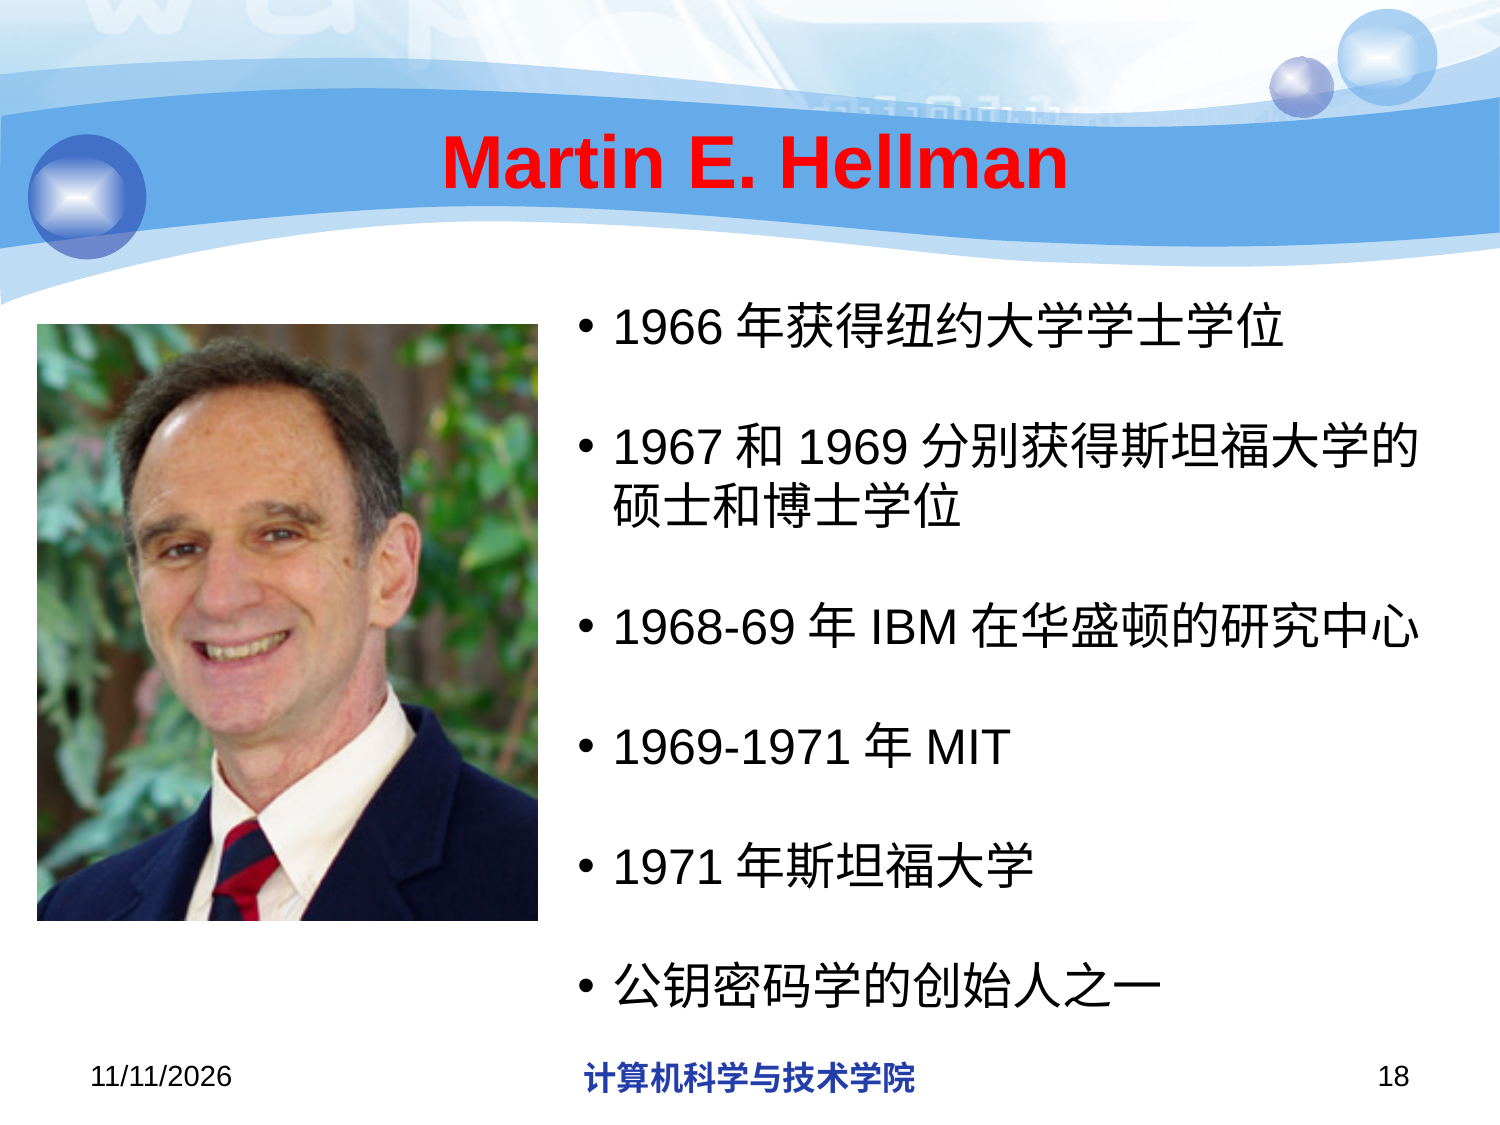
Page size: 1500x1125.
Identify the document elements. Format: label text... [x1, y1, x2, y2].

slide_number 18 [1074, 1058, 1426, 1103]
footer 计算机科学与技术学院 [512, 1049, 988, 1103]
text_box 1966年获得纽约大学学士学位 1967和1969分别获得斯坦福大学的硕士和博士学位 1968-69年IBM在华盛顿的研究中心 1969-1971年MIT 1971年斯坦福大学 公钥密码学的创始人之一 [562, 287, 1475, 1058]
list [37, 324, 538, 921]
picture [0, 0, 1500, 112]
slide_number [74, 1049, 426, 1103]
title Martin E. Hellman [149, 112, 1363, 206]
